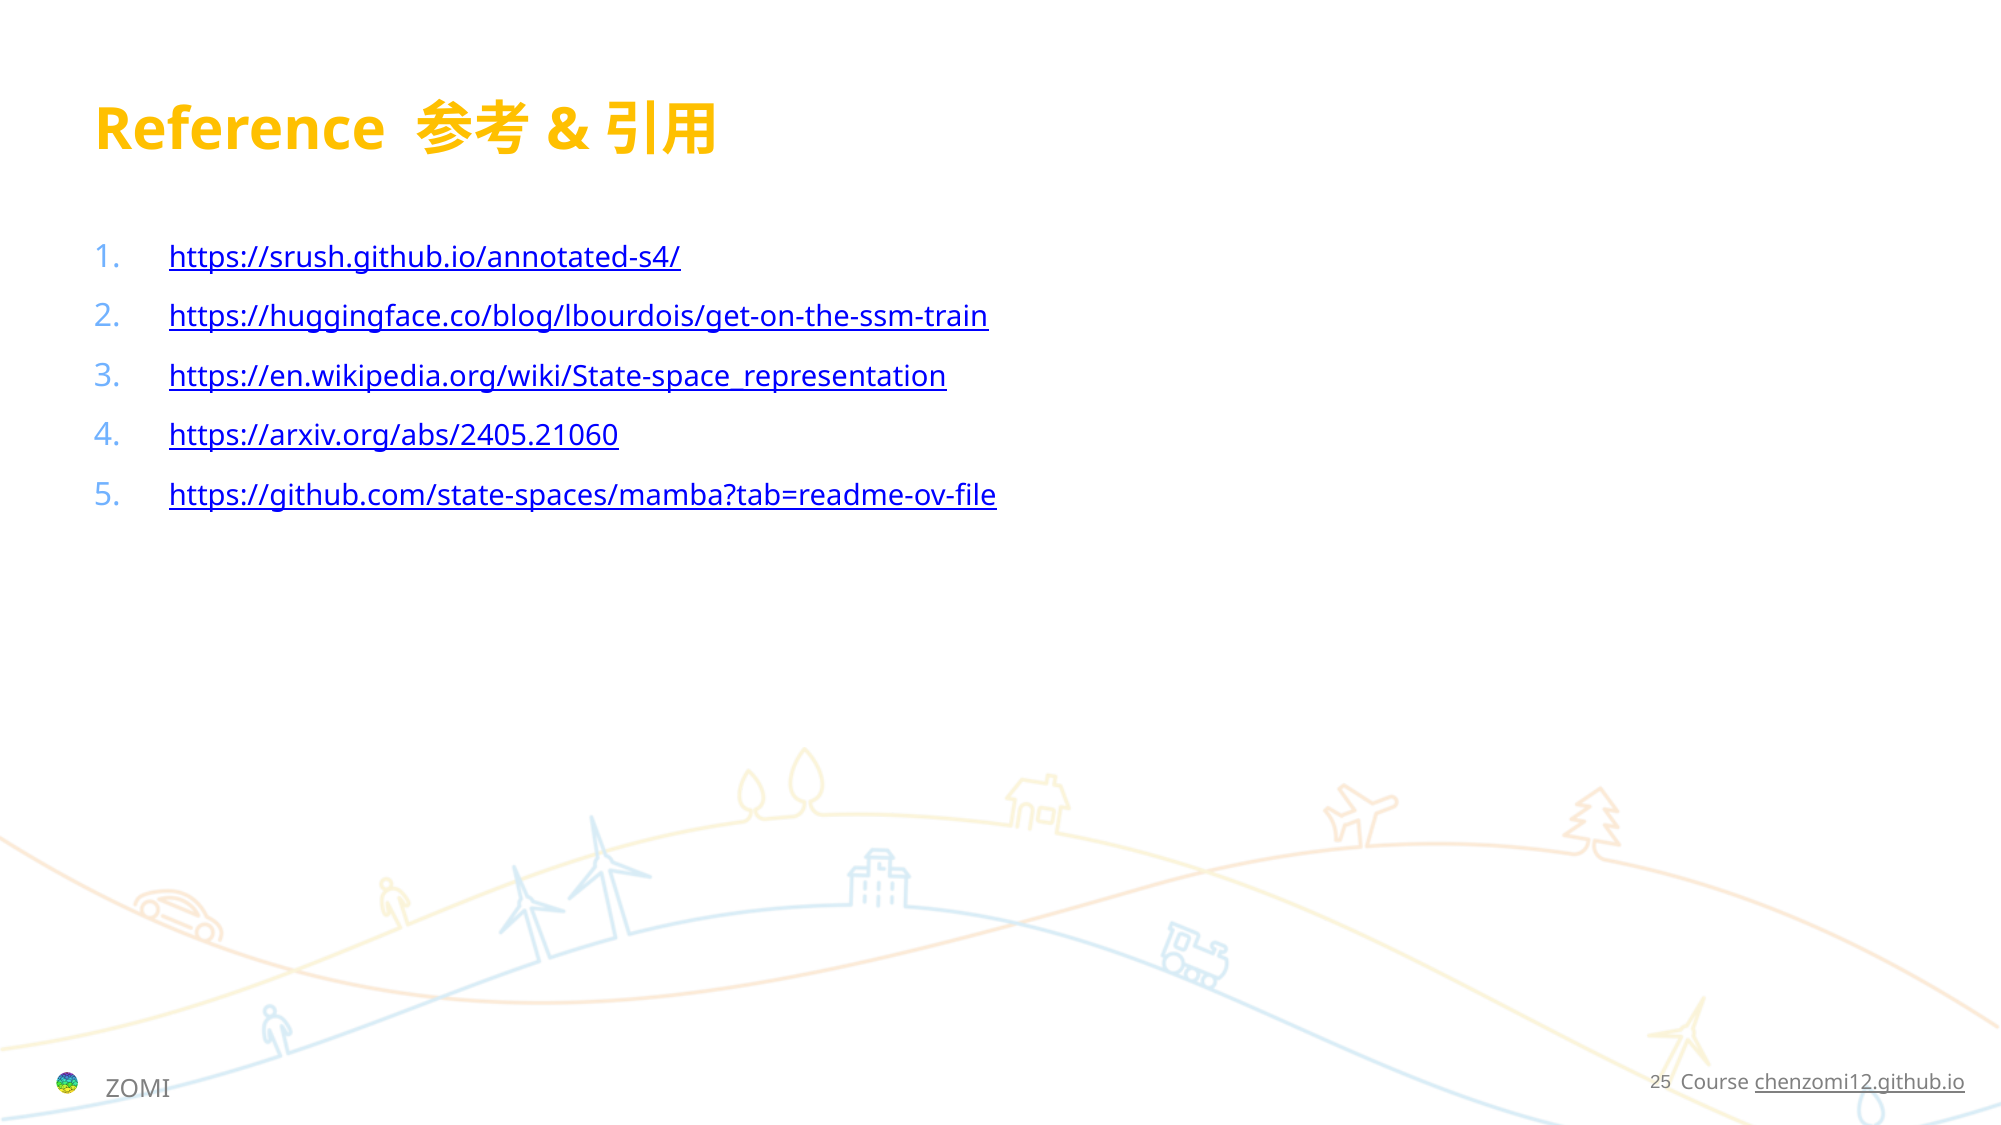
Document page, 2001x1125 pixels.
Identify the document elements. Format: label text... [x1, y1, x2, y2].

picture [57, 1073, 77, 1093]
list https://srush.github.io/annotated-s4/ https://huggingface.co/blog/lbourdois/get-on-the-ssm-train https://en.wikipedia.org/wiki/State-space_representation https://arxiv.org/abs/2405.21060 https://github.com/state-spaces/mamba?tab=readme-ov-file [79, 210, 1910, 1033]
title Reference 参考&引用 [79, 78, 1910, 175]
